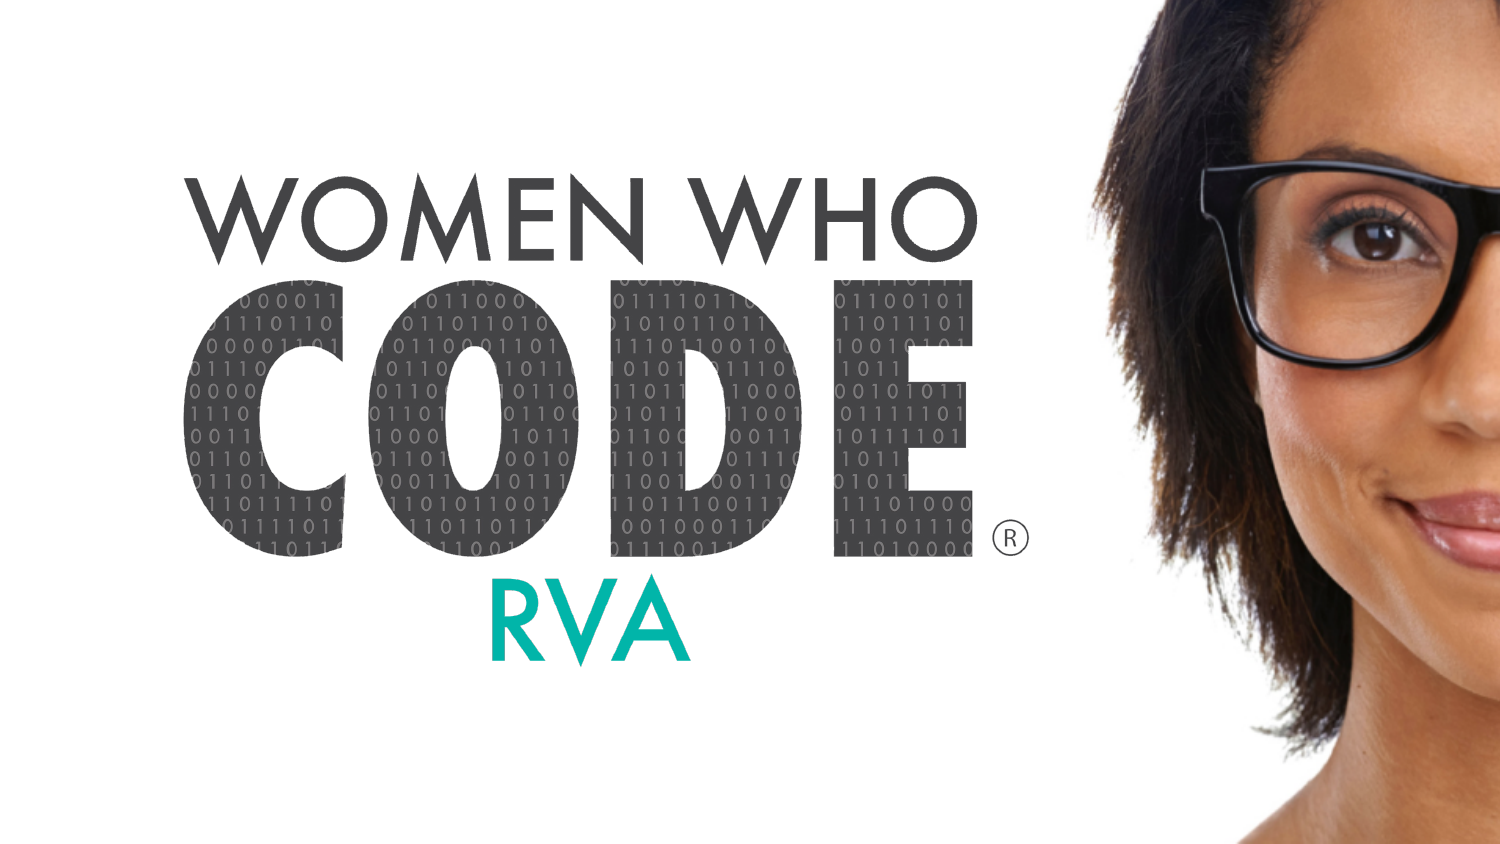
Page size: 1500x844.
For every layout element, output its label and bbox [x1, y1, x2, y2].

picture [172, 161, 1041, 683]
picture [1079, 0, 1500, 844]
